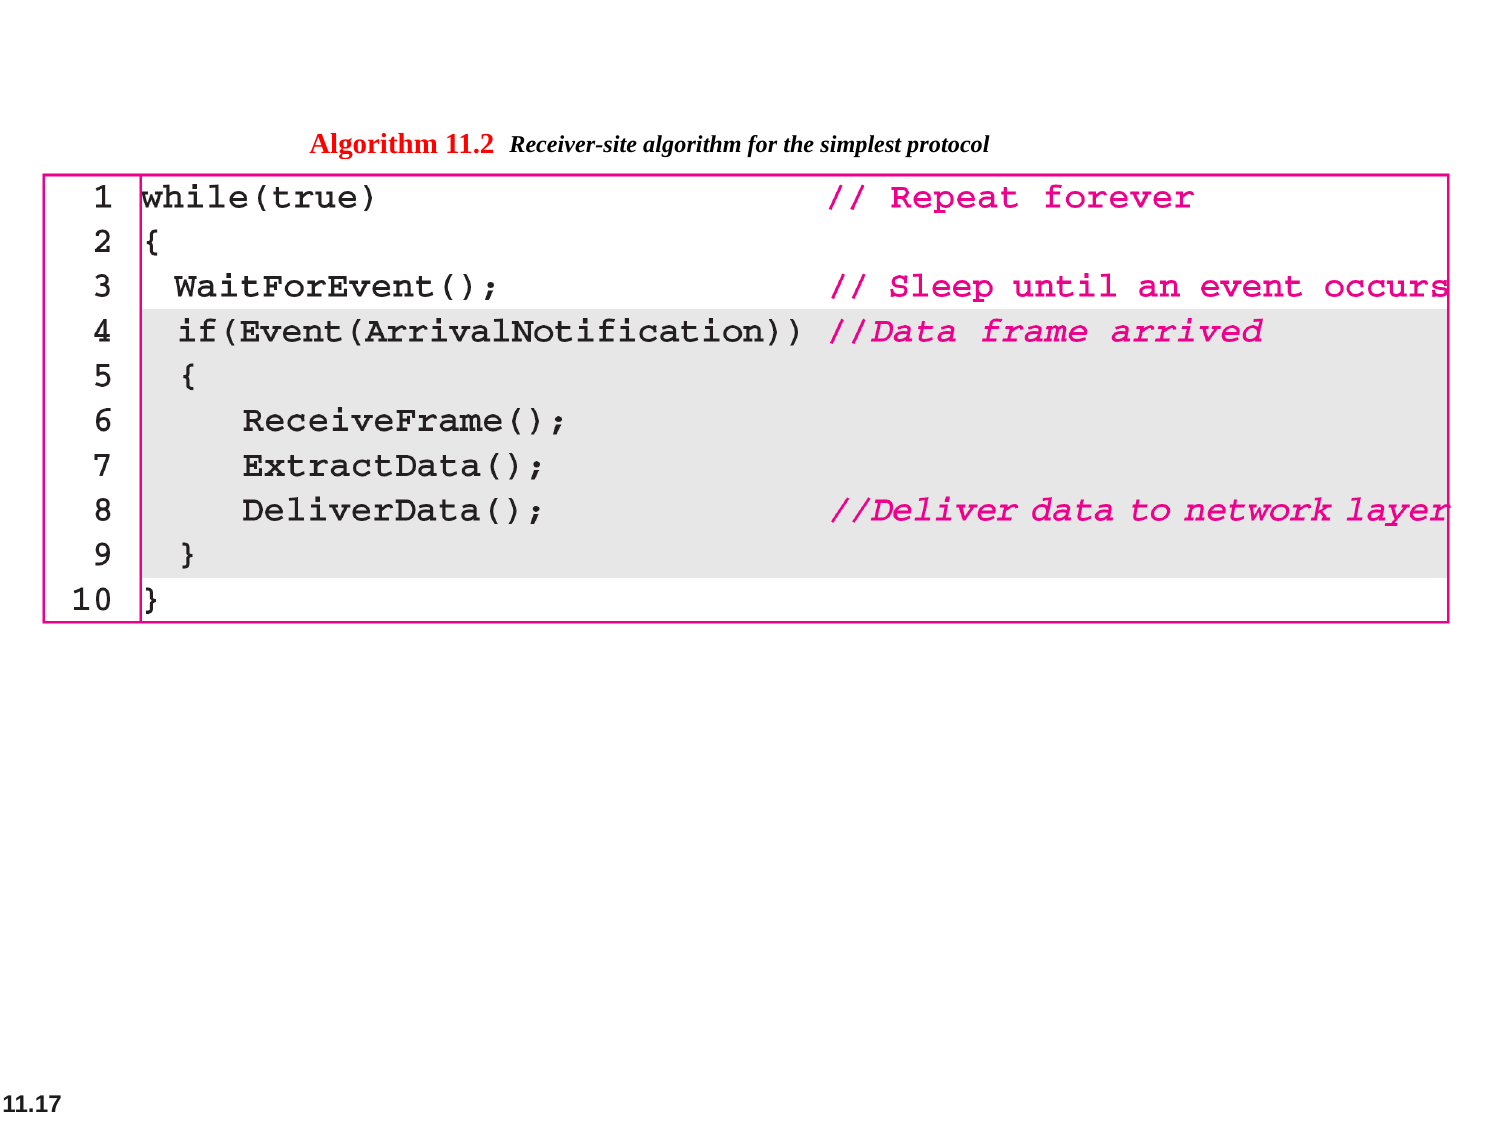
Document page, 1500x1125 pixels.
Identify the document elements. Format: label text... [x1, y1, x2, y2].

picture [24, 159, 1477, 651]
slide_number 11.17 [0, 1049, 301, 1125]
text_box Algorithm 11.2 Receiver-site algorithm for the simplest protocol [294, 87, 1006, 157]
